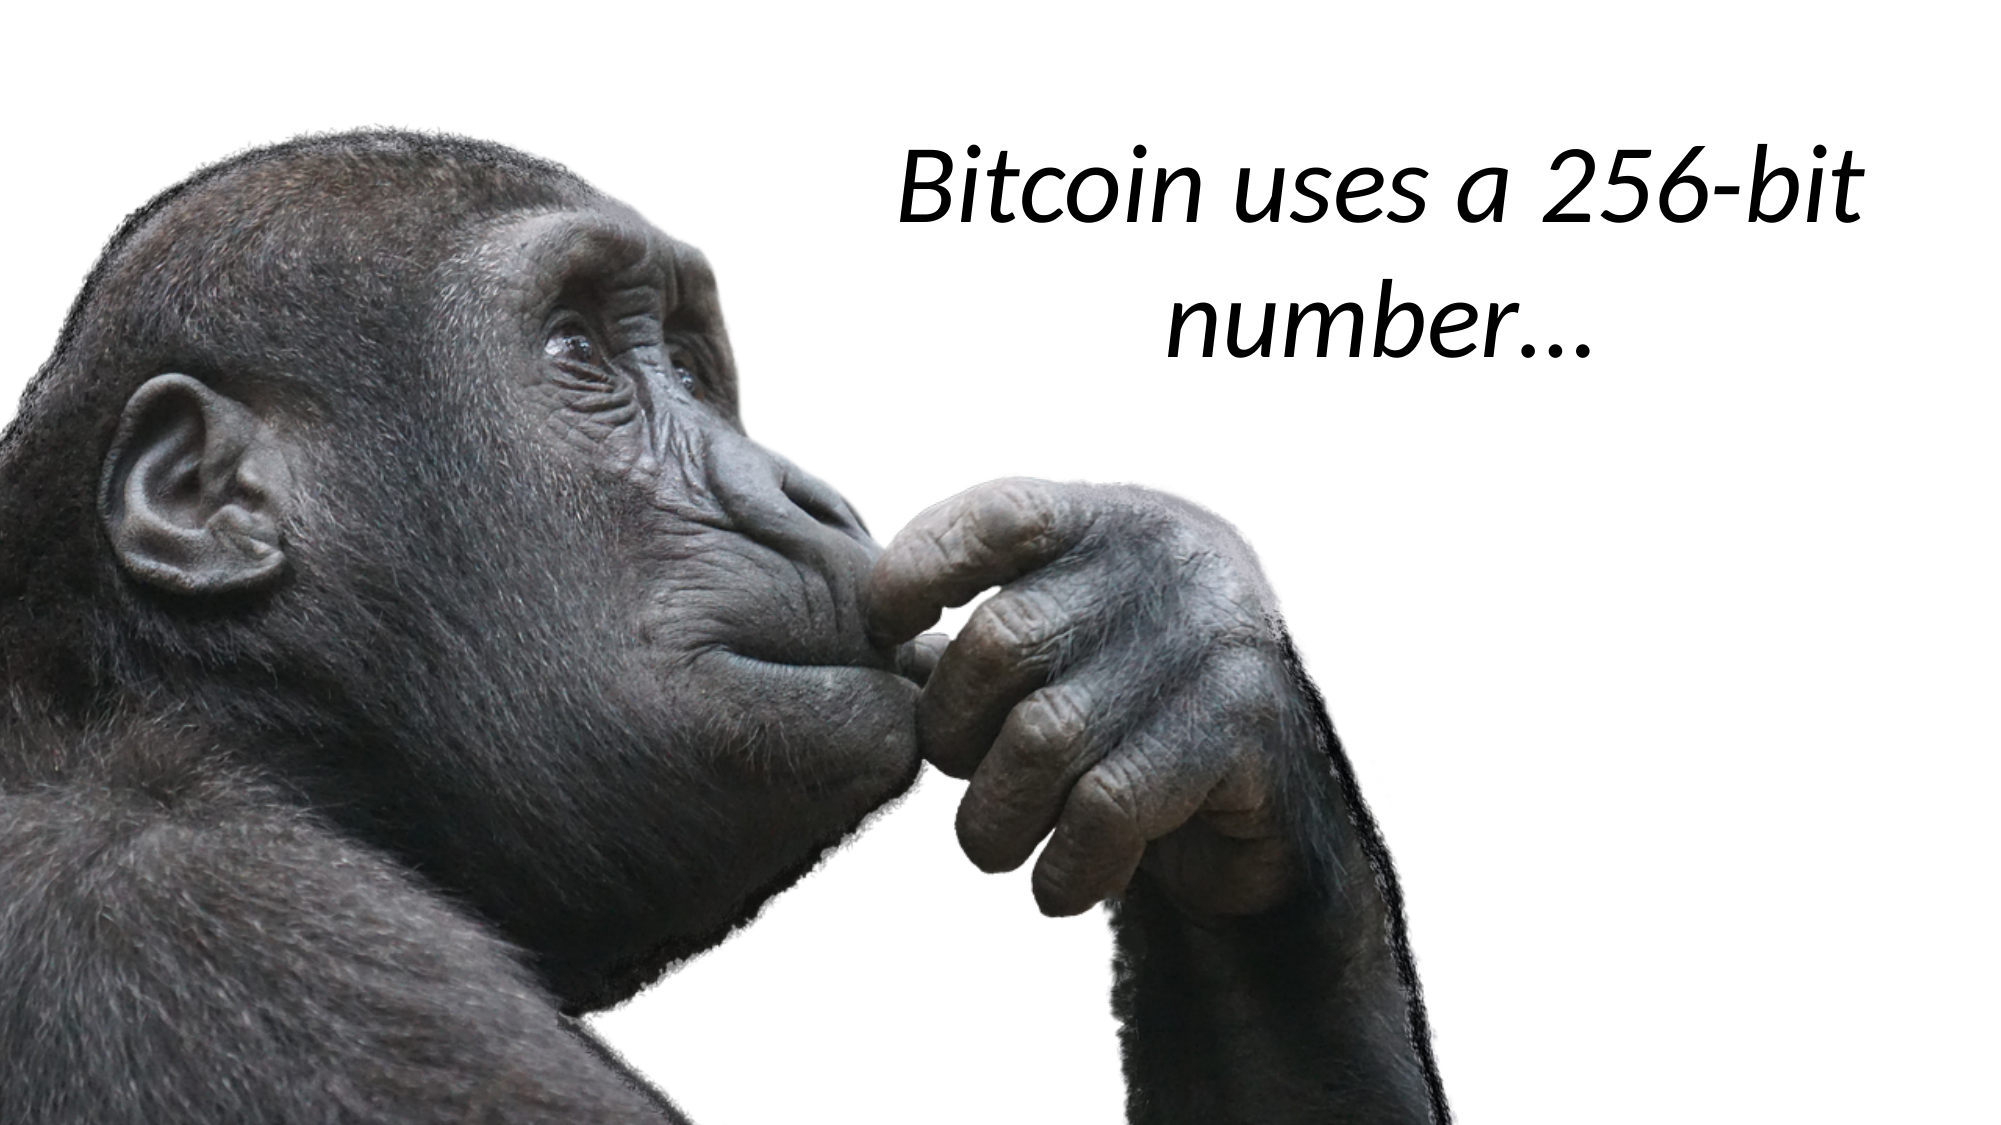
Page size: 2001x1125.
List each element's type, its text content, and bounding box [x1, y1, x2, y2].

text_box Bitcoin uses a 256-bit number… [860, 102, 1902, 388]
picture [0, 123, 1477, 1125]
